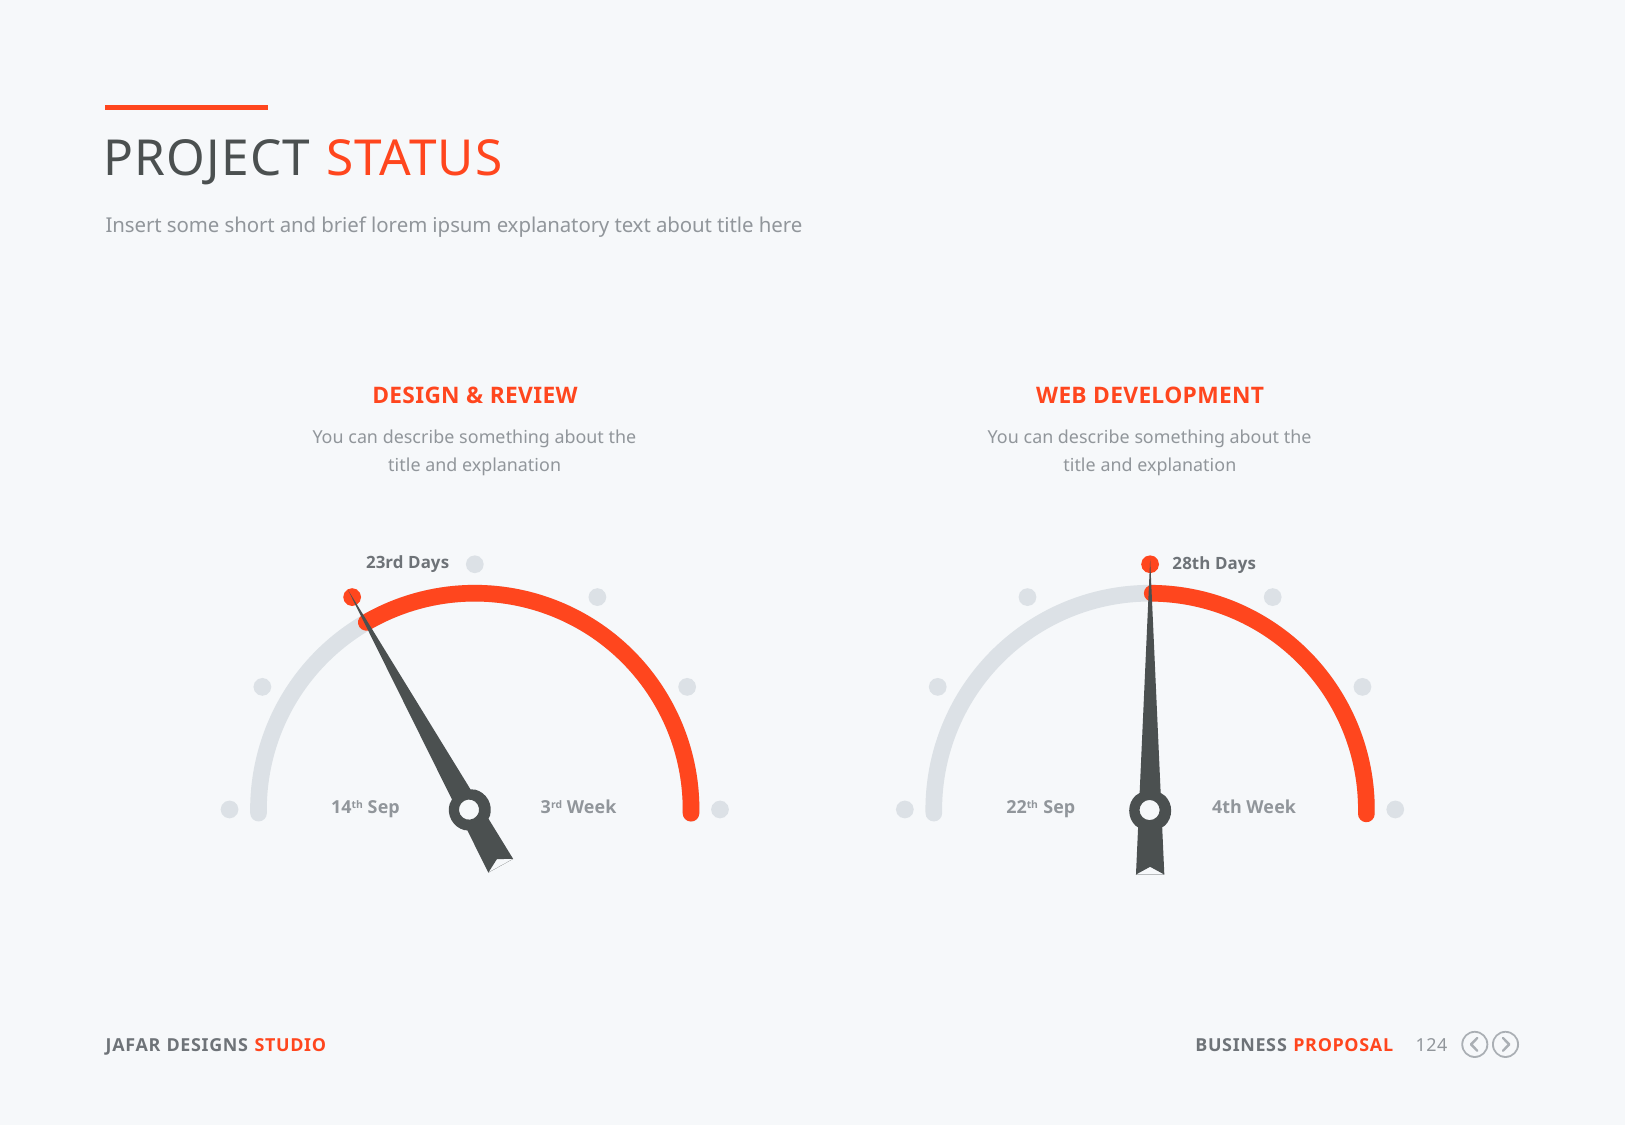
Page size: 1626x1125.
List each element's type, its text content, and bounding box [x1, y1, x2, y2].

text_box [302, 380, 647, 477]
list Insert some short and brief lorem ipsum explanatory text about title here [105, 209, 1519, 241]
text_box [895, 552, 1405, 1026]
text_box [977, 380, 1323, 477]
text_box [220, 552, 729, 1026]
list Project Status [103, 125, 1518, 188]
